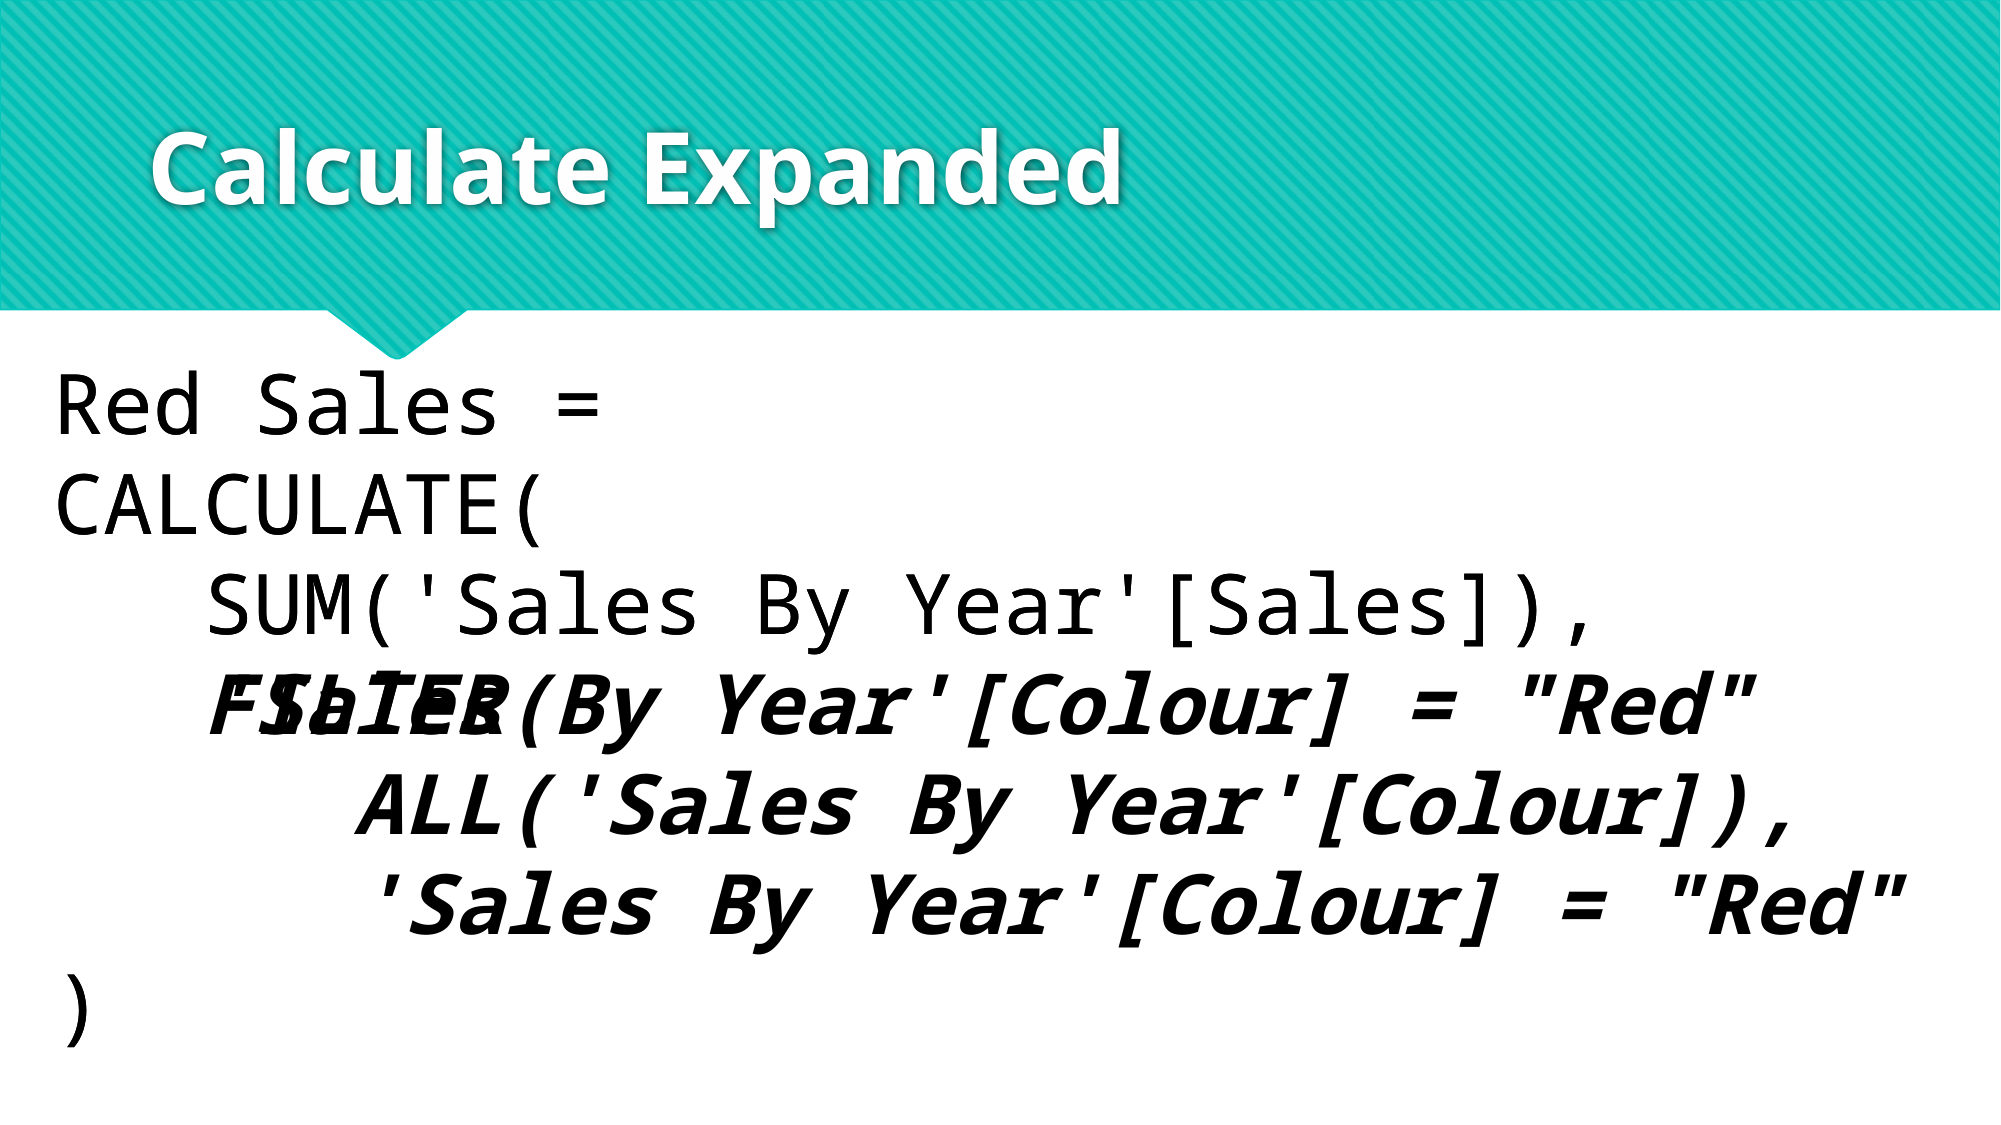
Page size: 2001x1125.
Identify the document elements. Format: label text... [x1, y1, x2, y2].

text_box Red Sales = CALCULATE( SUM('Sales By Year'[Sales]), FILTER( ALL('Sales By Year'[Colour]), 'Sales By Year'[Colour] = "Red" ) [38, 343, 1960, 1059]
title Calculate Expanded [132, 73, 1868, 233]
